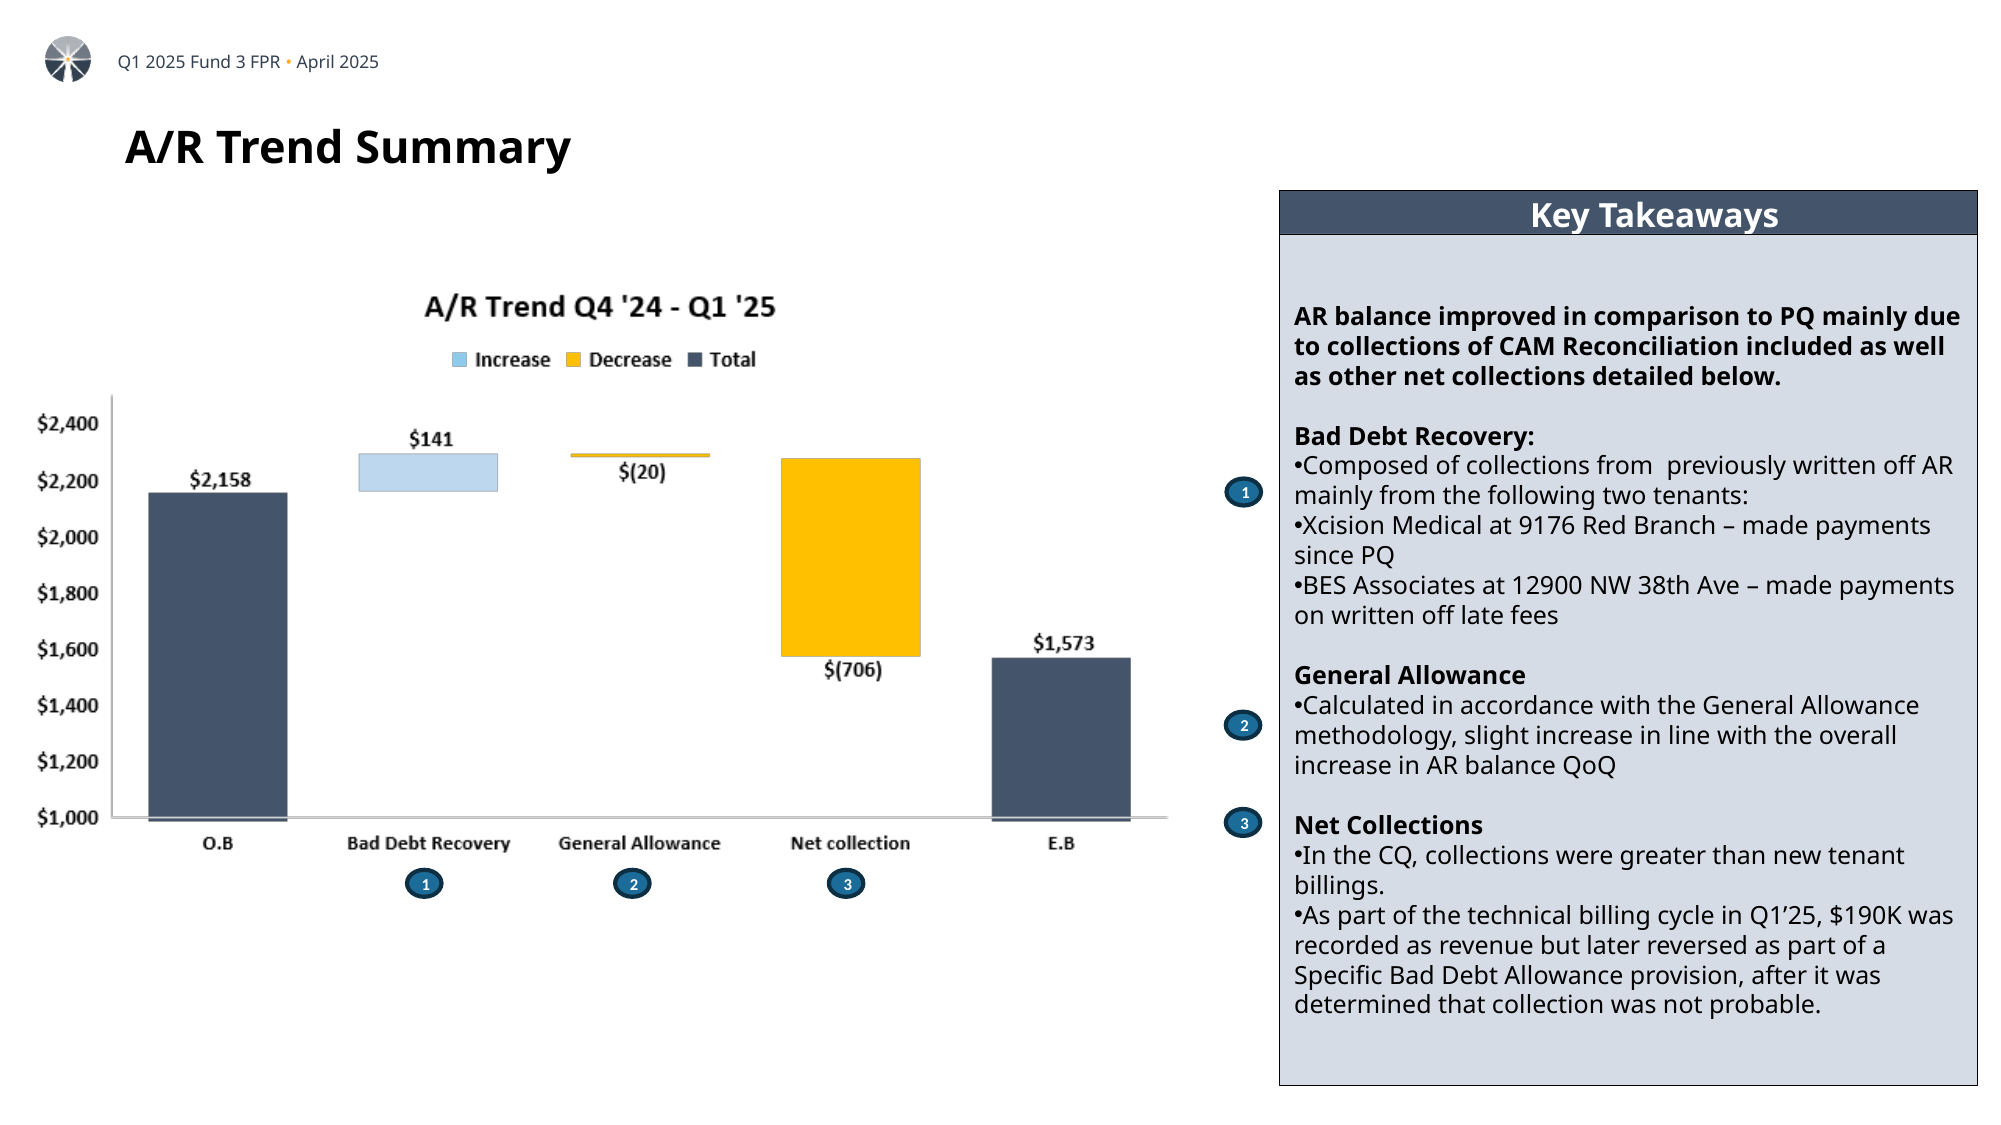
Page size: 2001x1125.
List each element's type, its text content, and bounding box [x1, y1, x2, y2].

text_box 1 [1224, 476, 1264, 508]
text_box 3 [1223, 806, 1263, 839]
text_box A/R Trend Summary [125, 89, 1778, 202]
text_box AR balance improved in comparison to PQ mainly due to collections of CAM Reconciliation included as well as other net collections detailed below. Bad Debt Recovery: Composed of collections from previously written off AR mainly from the following two tenants: Xcision Medical at 9176 Red Branch – made payments since PQ BES Associates at 12900 NW 38th Ave – made payments on written off late fees General Allowance Calculated in accordance with the General Allowance methodology, slight increase in line with the overall increase in AR balance QoQ Net Collections In the CQ, collections were greater than new tenant billings. As part of the technical billing cycle in Q1’25, $190K was recorded as revenue but later reversed as part of a Specific Bad Debt Allowance provision, after it was determined that collection was not probable. [1277, 232, 1980, 1088]
text_box 2 [613, 870, 652, 899]
picture [45, 36, 91, 82]
picture [21, 275, 1184, 870]
text_box 3 [826, 870, 866, 899]
text_box 1 [404, 870, 444, 899]
text_box Key Takeaways [1277, 188, 1980, 232]
text_box 2 [1223, 709, 1263, 741]
